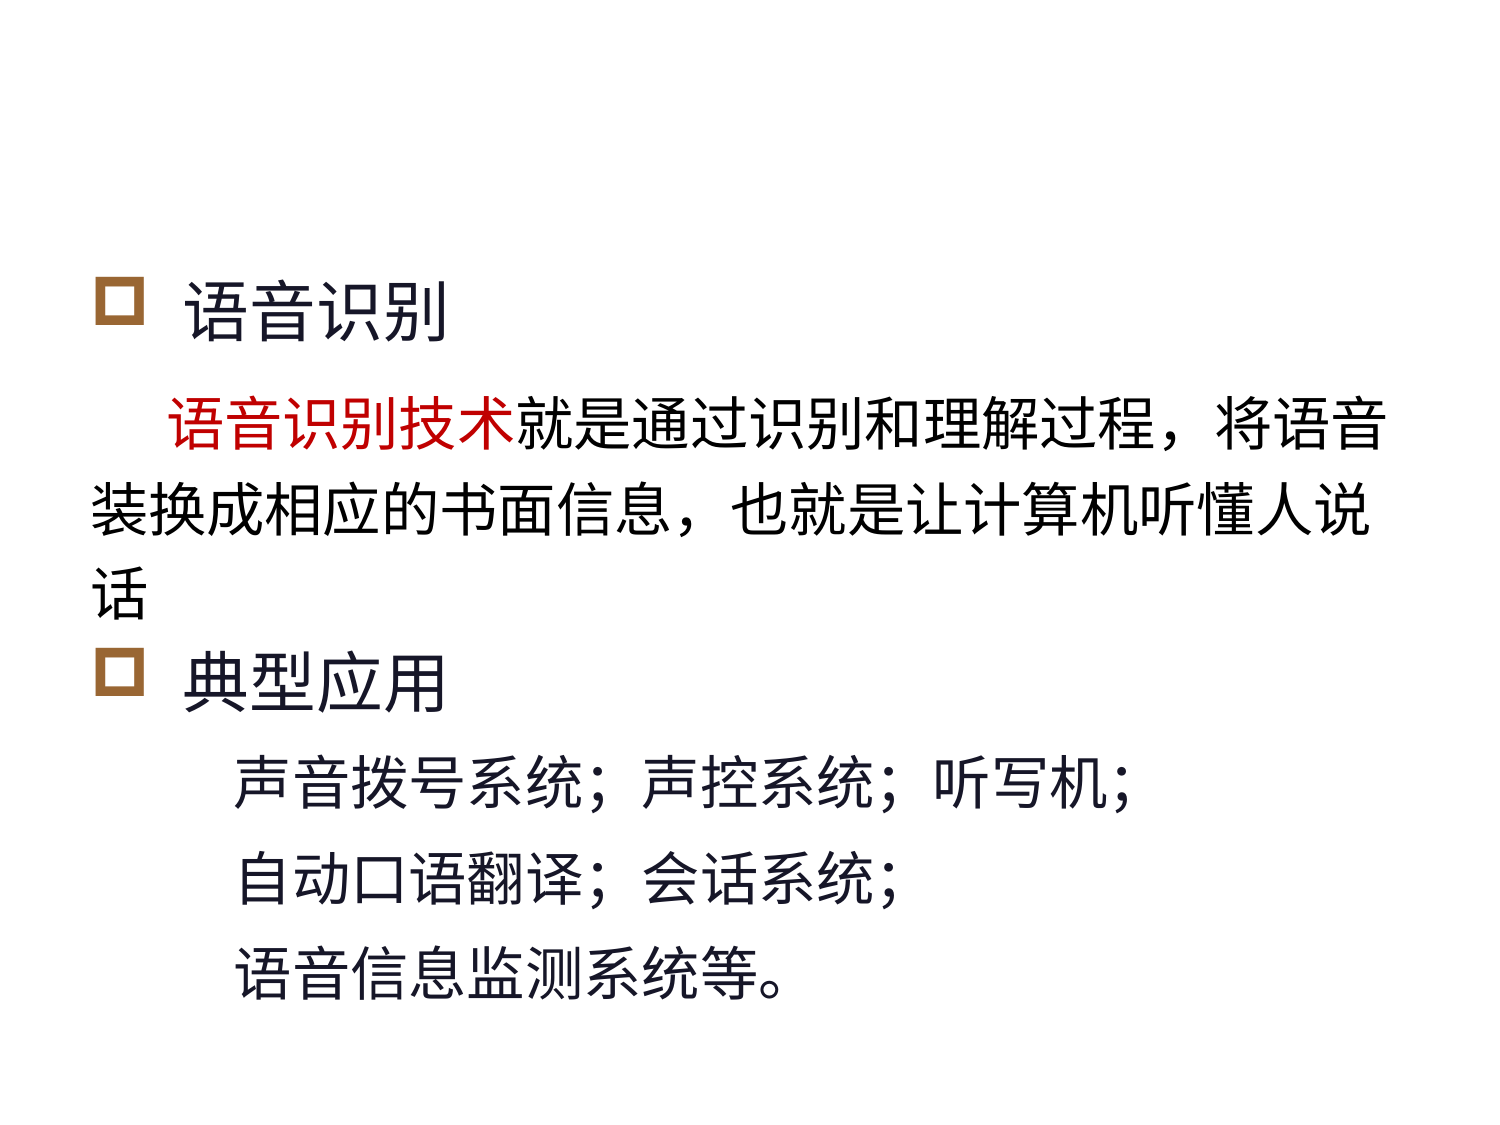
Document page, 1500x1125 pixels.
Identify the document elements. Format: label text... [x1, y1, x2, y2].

list 语音识别 语音识别技术就是通过识别和理解过程，将语音装换成相应的书面信息，也就是让计算机听懂人说话 典型应用 声音拨号系统；声控系统；听写机； 自动口语翻译；会话系统； 语音信息监测系统等。 [75, 262, 1425, 1005]
